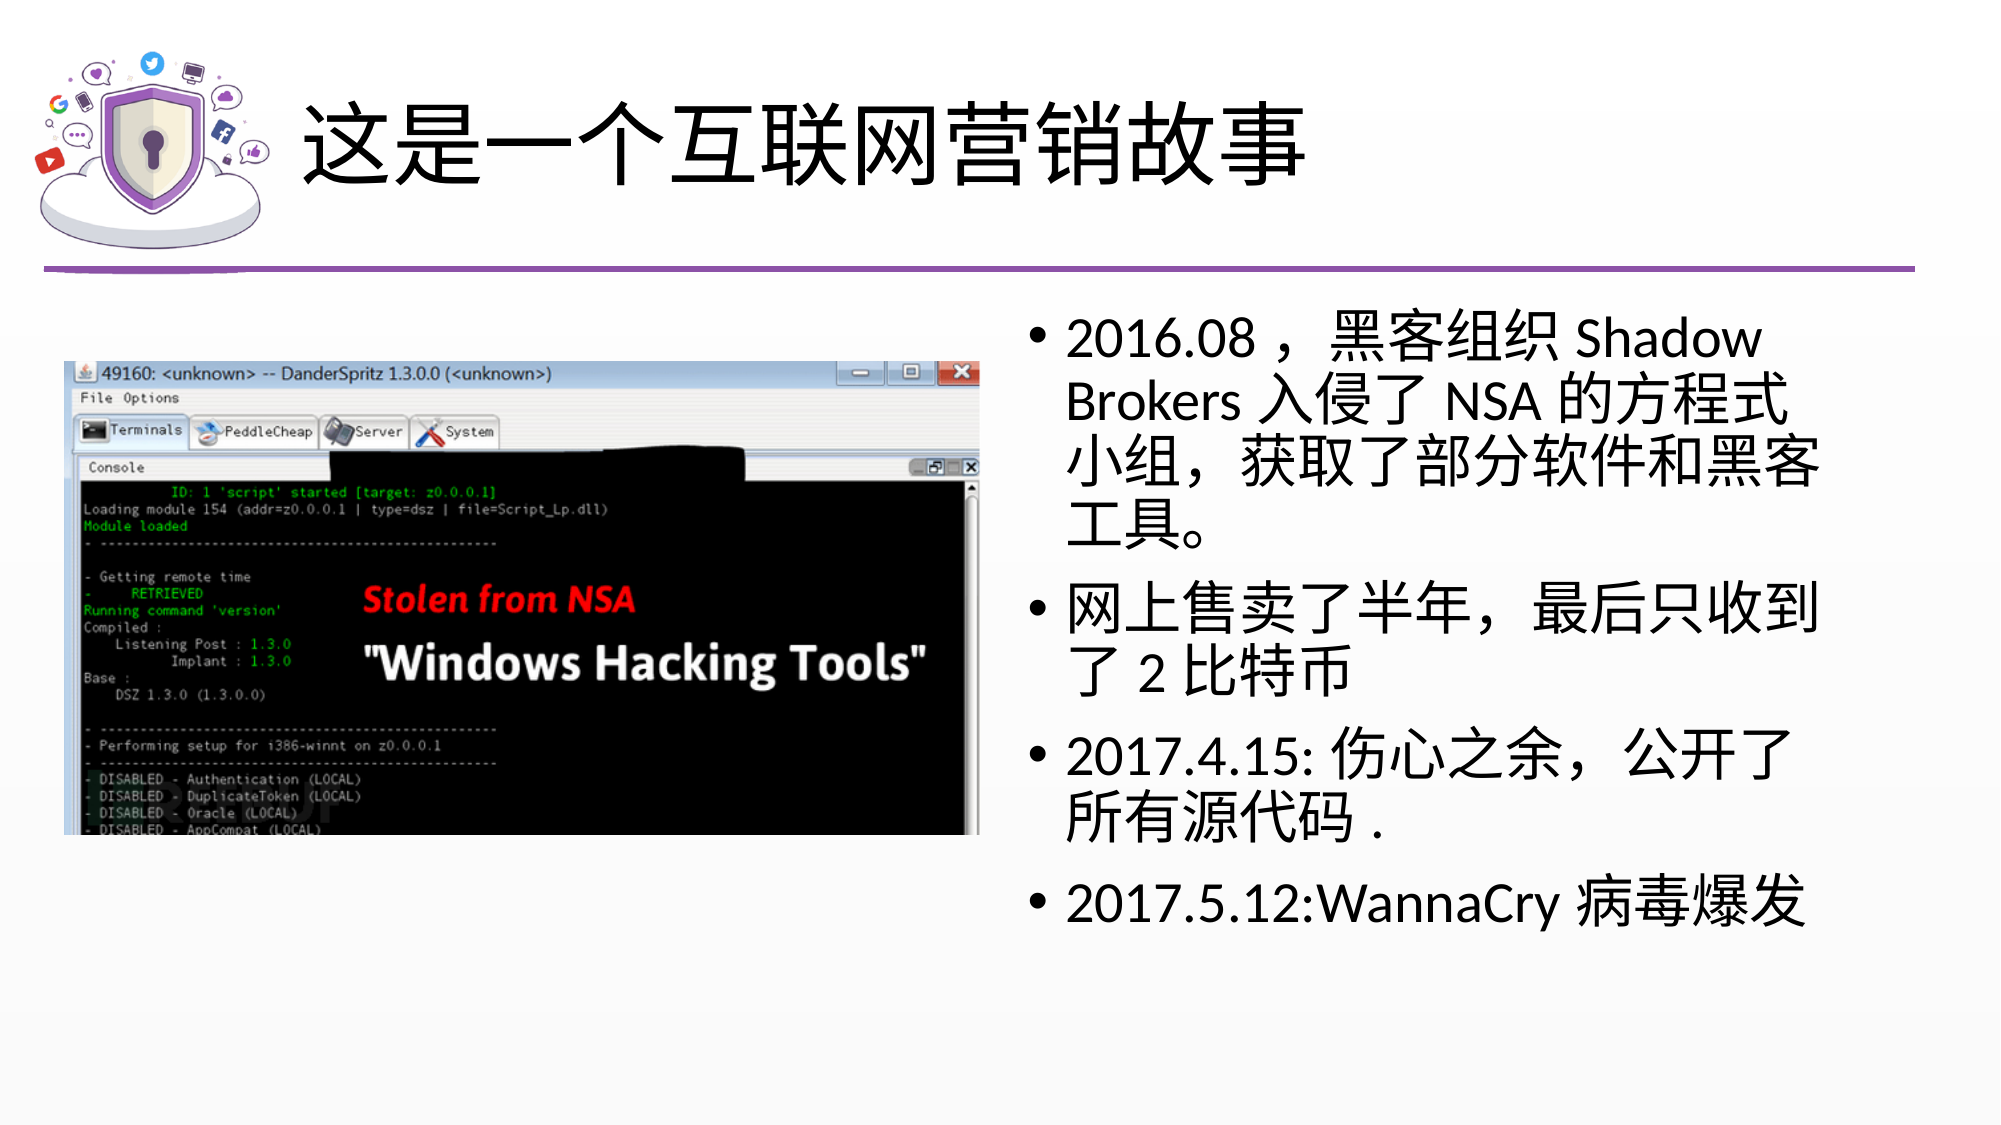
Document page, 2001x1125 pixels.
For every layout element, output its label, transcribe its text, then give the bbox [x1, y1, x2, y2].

title 这是一个互联网营销故事 [285, 59, 1863, 238]
picture [0, 16, 304, 321]
list 2016.08，黑客组织Shadow Brokers入侵了NSA的方程式小组，获取了部分软件和黑客工具。 网上售卖了半年，最后只收到了2比特币 2017.4.15:伤心之余，公开了所有源代码. 2017.5.12:WannaCry病毒爆发 [1012, 299, 1863, 1014]
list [64, 361, 981, 835]
